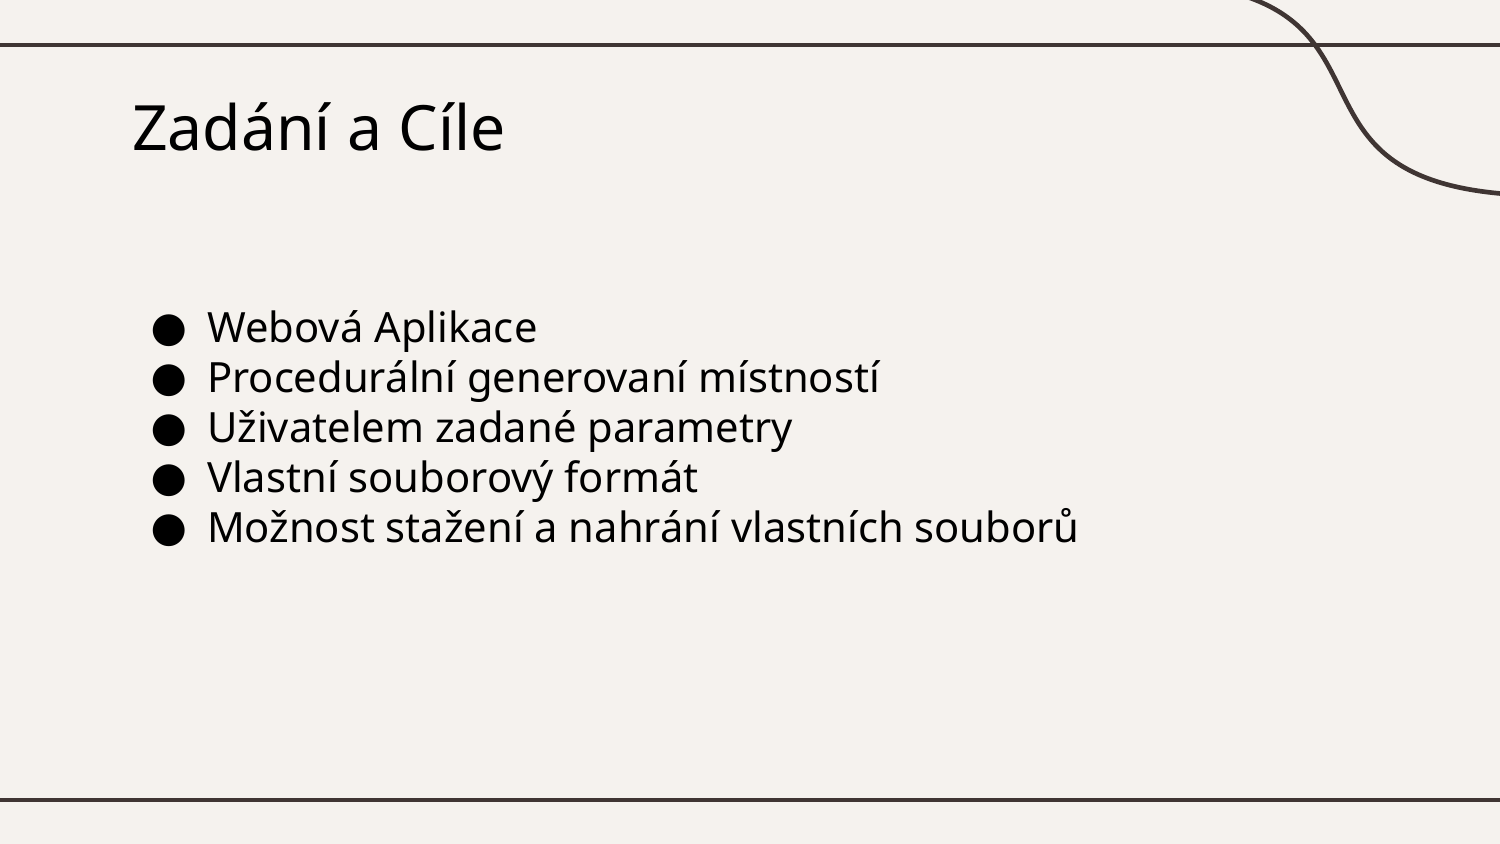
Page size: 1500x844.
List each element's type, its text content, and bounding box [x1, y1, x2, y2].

list Webová Aplikace Procedurální generovaní místností Uživatelem zadané parametry Vlastní souborový formát Možnost stažení a nahrání vlastních souborů [116, 285, 1383, 559]
title Zadání a Cíle [116, 72, 890, 167]
